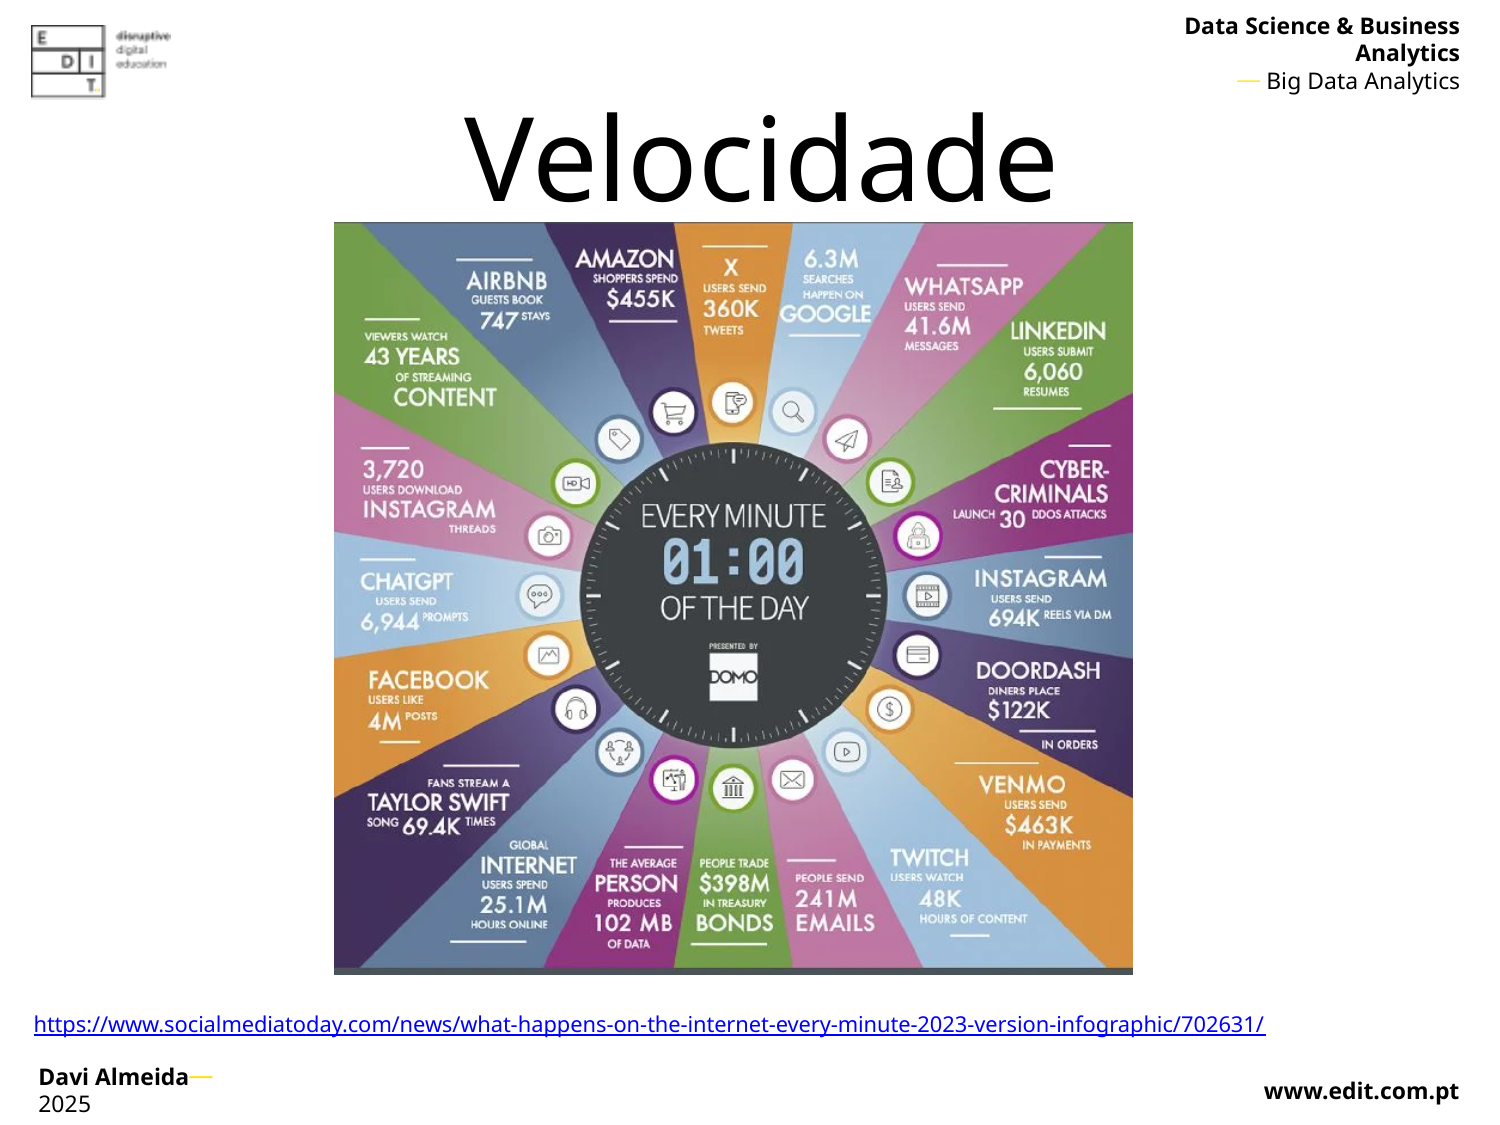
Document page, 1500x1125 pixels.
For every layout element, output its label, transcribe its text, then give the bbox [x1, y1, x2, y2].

text_box Data Science & Business Analytics ⎯ Big Data Analytics [1068, 5, 1467, 100]
text_box Davi Almeida⎯ 2025 [32, 1056, 266, 1124]
title Velocidade [49, 114, 1475, 194]
picture [31, 25, 171, 100]
text_box www.edit.com.pt [1258, 1070, 1473, 1110]
text_box https://www.socialmediatoday.com/news/what-happens-on-the-internet-every-minute-2023-version-infographic/702631/ [18, 1003, 1464, 1048]
picture [325, 221, 1137, 976]
